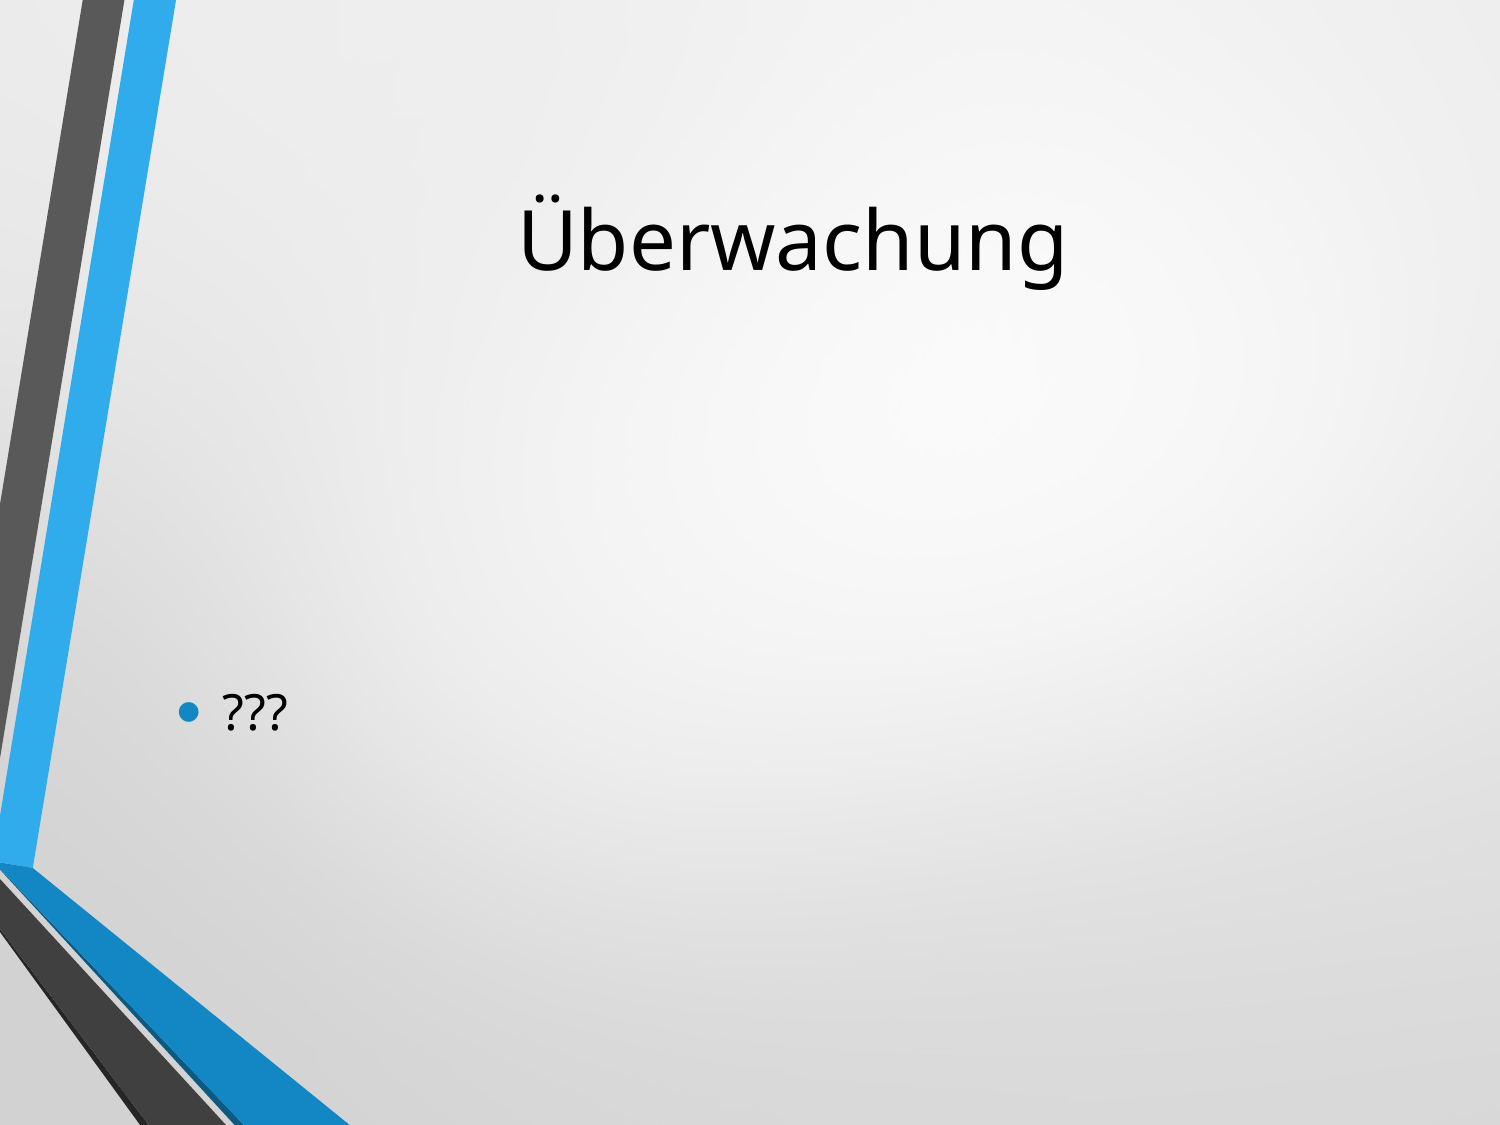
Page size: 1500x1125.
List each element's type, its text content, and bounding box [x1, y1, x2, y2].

list ??? [161, 437, 1425, 985]
title Überwachung [161, 75, 1425, 400]
